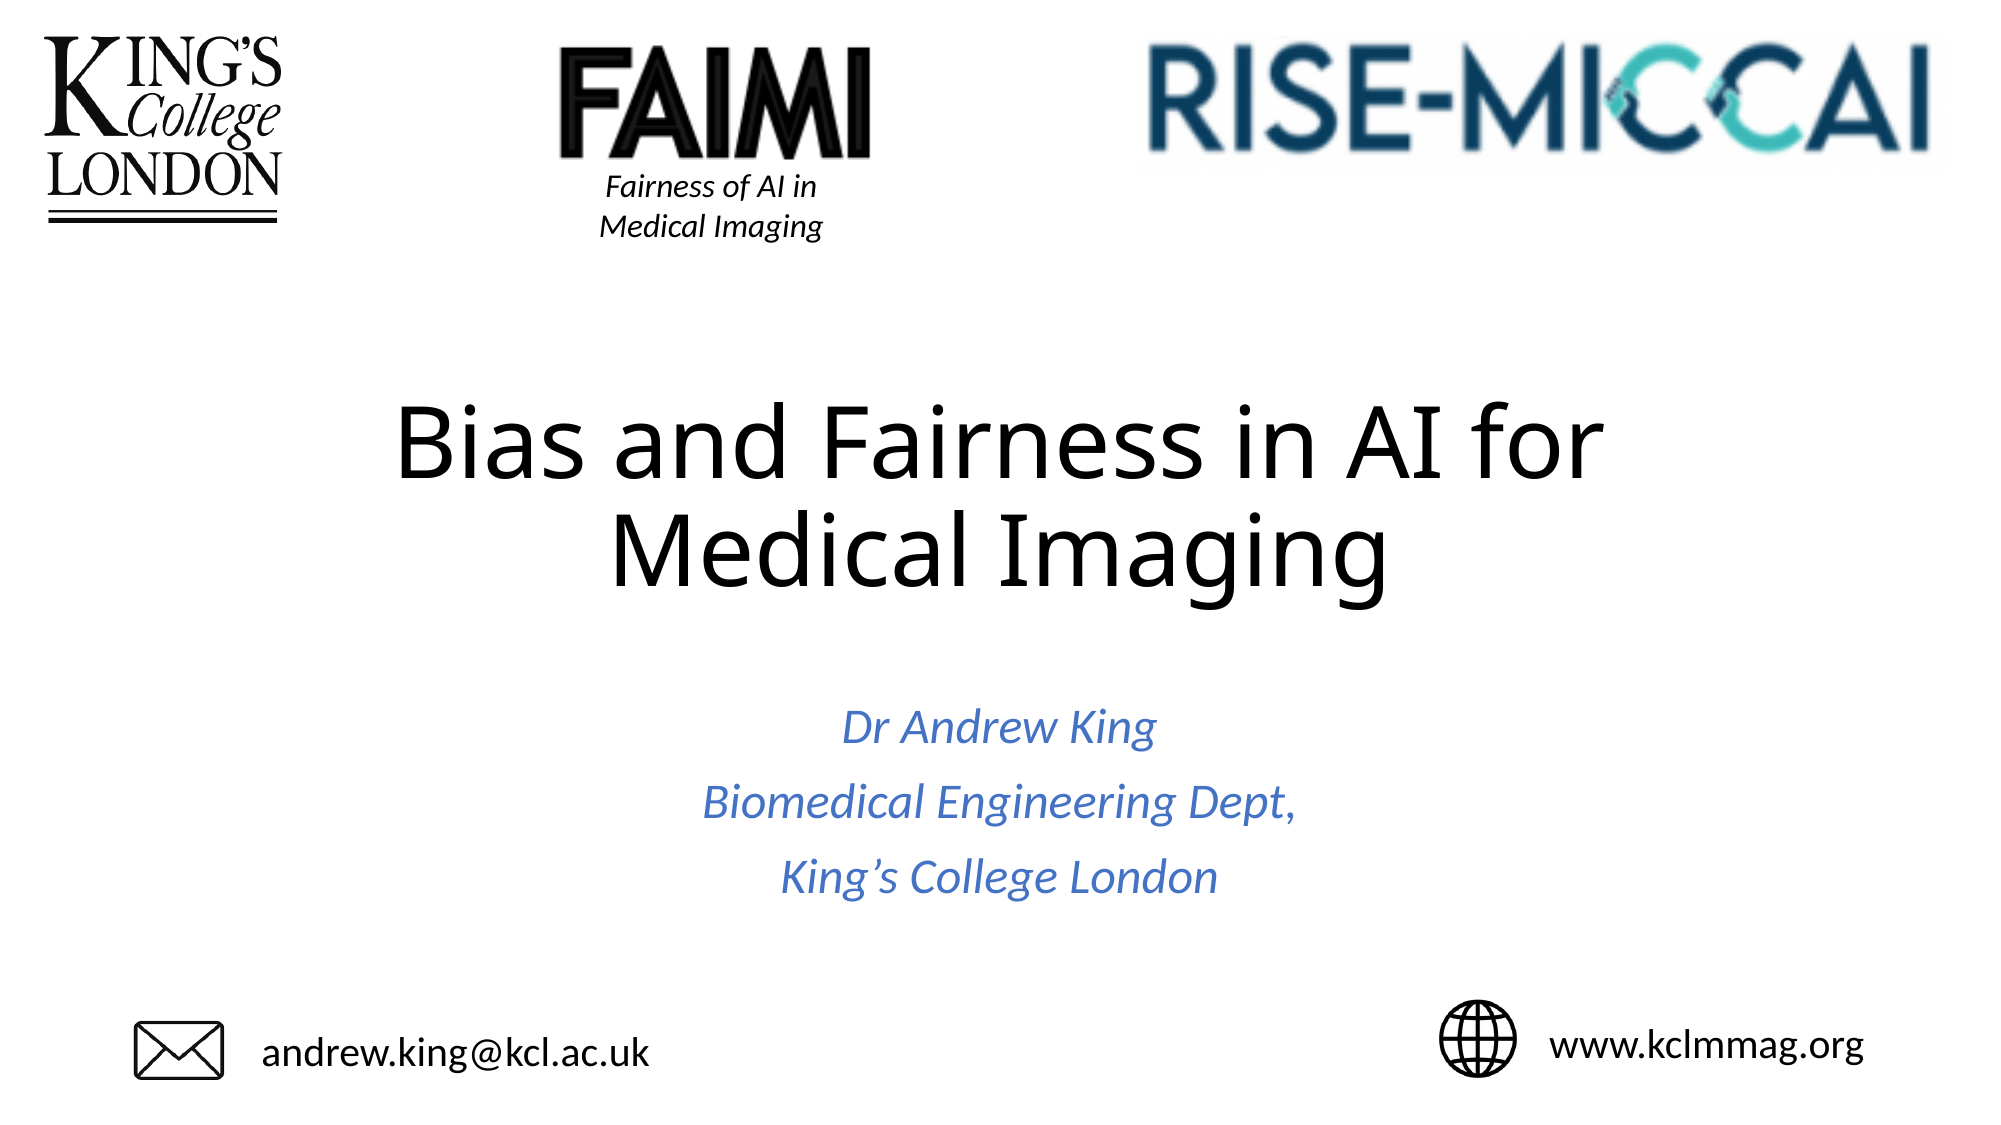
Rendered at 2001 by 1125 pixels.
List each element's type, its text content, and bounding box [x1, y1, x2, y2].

text_box andrew.king@kcl.ac.uk [246, 1017, 712, 1083]
text_box Fairness of AI in Medical Imaging [512, 164, 910, 252]
picture [1431, 991, 1527, 1083]
picture [44, 36, 283, 223]
title Bias and Fairness in AI for Medical Imaging [334, 353, 1666, 616]
picture [126, 1009, 232, 1090]
text_box www.kclmmag.org [1534, 1009, 1907, 1075]
subtitle Dr Andrew King Biomedical Engineering Dept, King’s College London [249, 693, 1750, 923]
picture [512, 36, 910, 164]
picture [1140, 36, 1948, 175]
